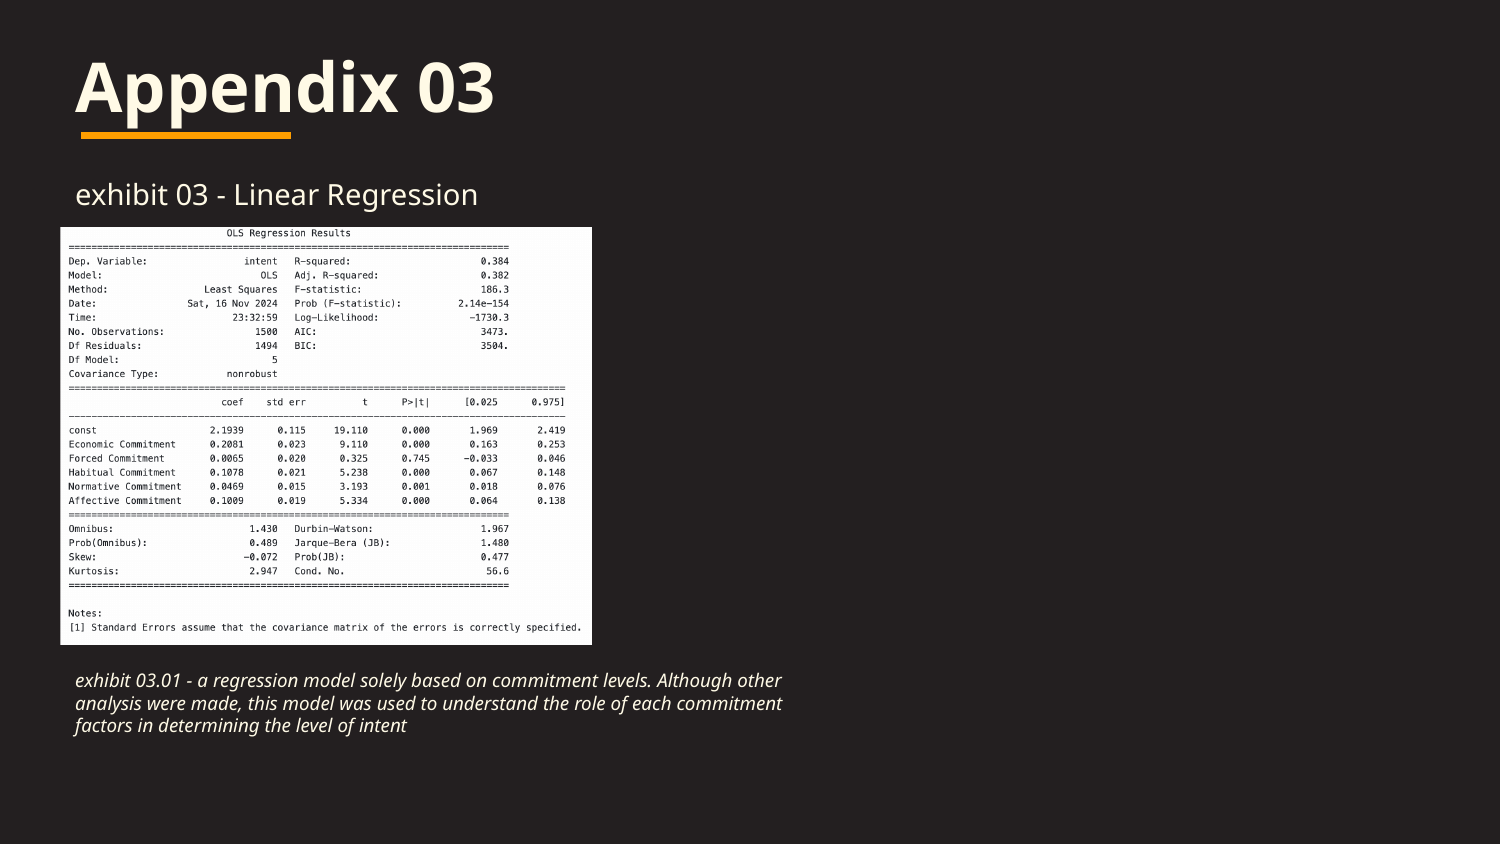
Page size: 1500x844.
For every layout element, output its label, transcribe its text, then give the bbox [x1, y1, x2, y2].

picture [60, 226, 593, 645]
text_box Appendix 03 [60, 28, 1324, 123]
text_box exhibit 03 - Linear Regression [60, 161, 657, 227]
text_box exhibit 03.01 - a regression model solely based on commitment levels. Although other analysis were made, this model was used to understand the role of each commitment factors in determining the level of intent [60, 654, 800, 752]
